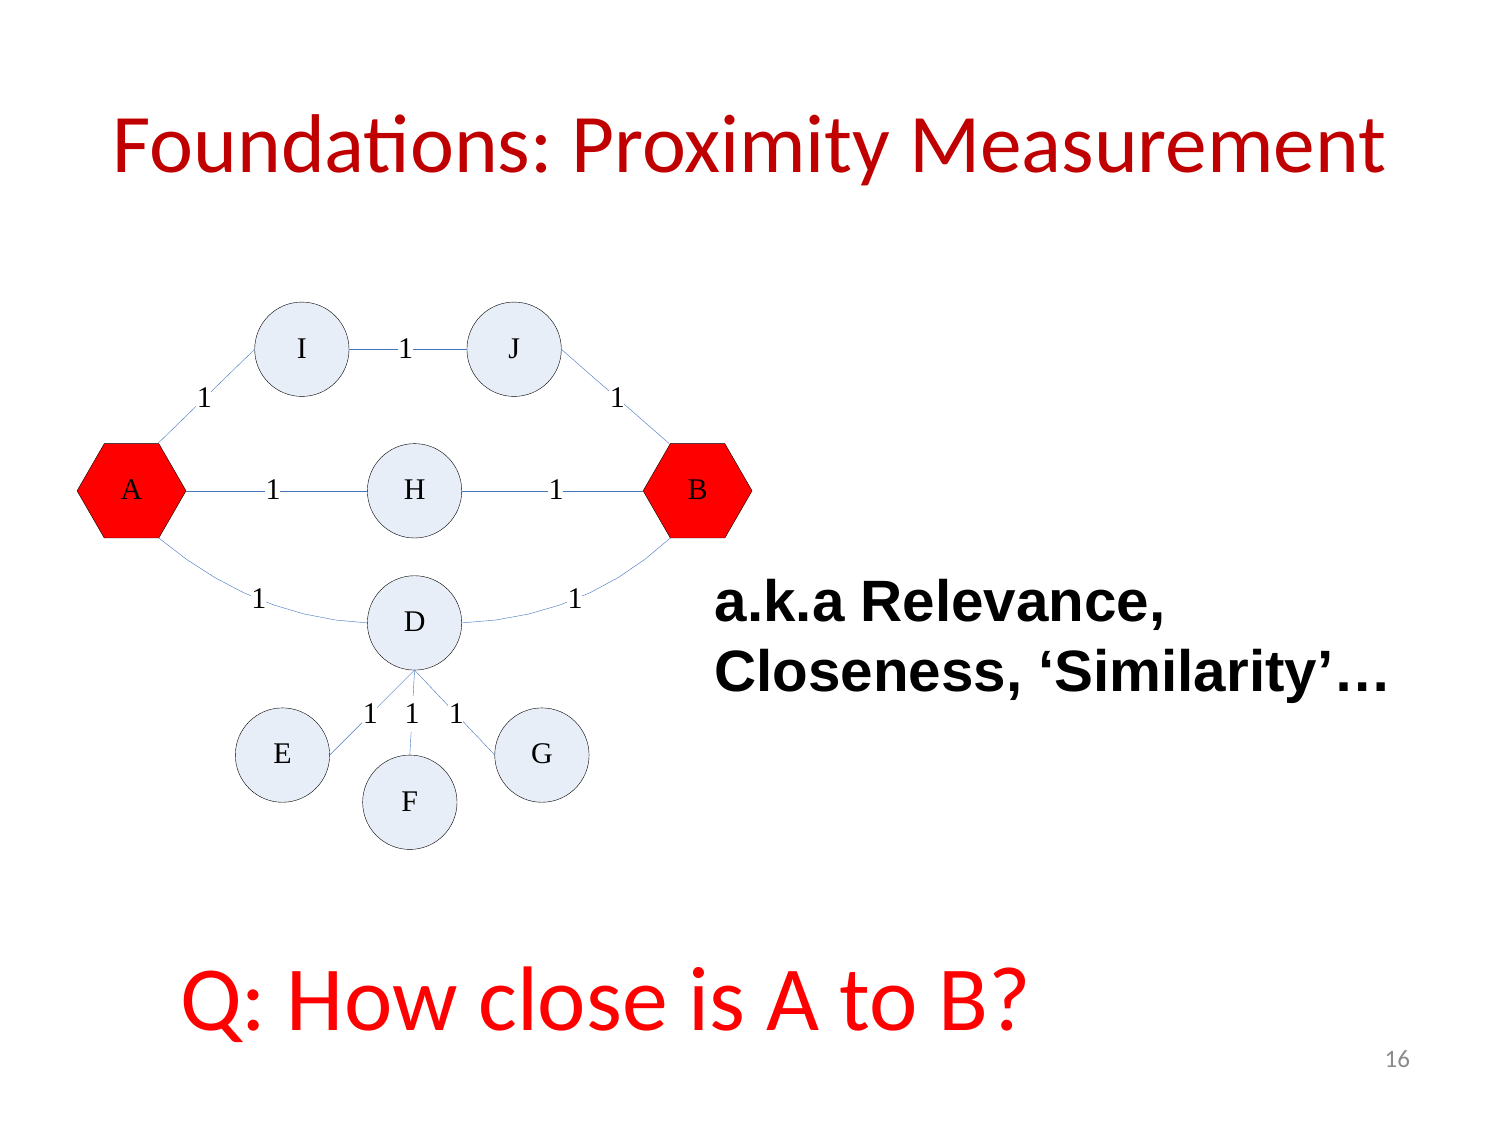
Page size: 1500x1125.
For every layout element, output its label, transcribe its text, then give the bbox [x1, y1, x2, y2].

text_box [74, 299, 755, 852]
title Foundations: Proximity Measurement [74, 44, 1426, 233]
slide_number 16 [1113, 1027, 1425, 1088]
text_box a.k.a Relevance, Closeness, ‘Similarity’… [759, 555, 1500, 711]
text_box Q: How close is A to B? [99, 900, 1113, 1088]
